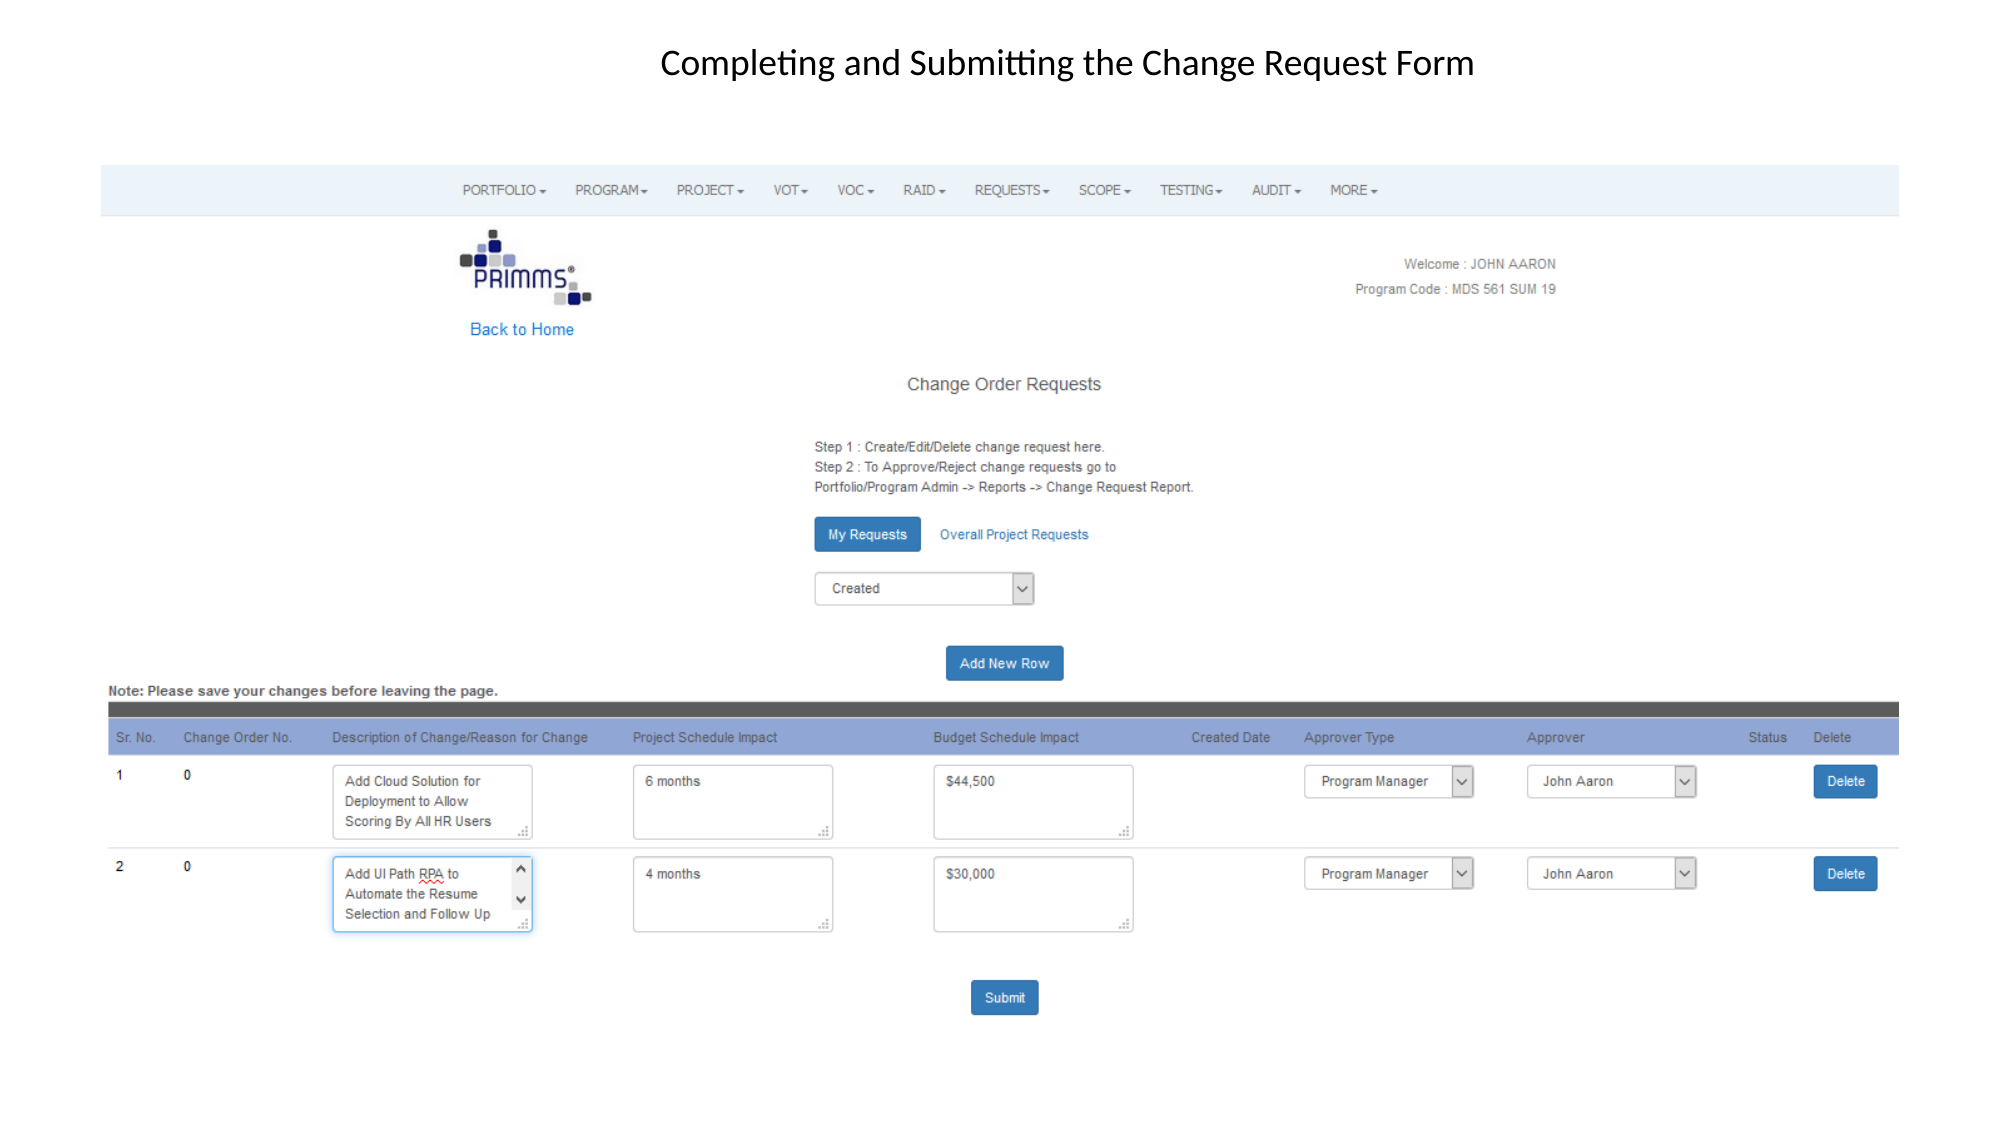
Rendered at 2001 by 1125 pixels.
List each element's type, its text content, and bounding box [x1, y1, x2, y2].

text_box Completing and Submitting the Change Request Form [369, 30, 1768, 91]
picture [101, 165, 1899, 1034]
